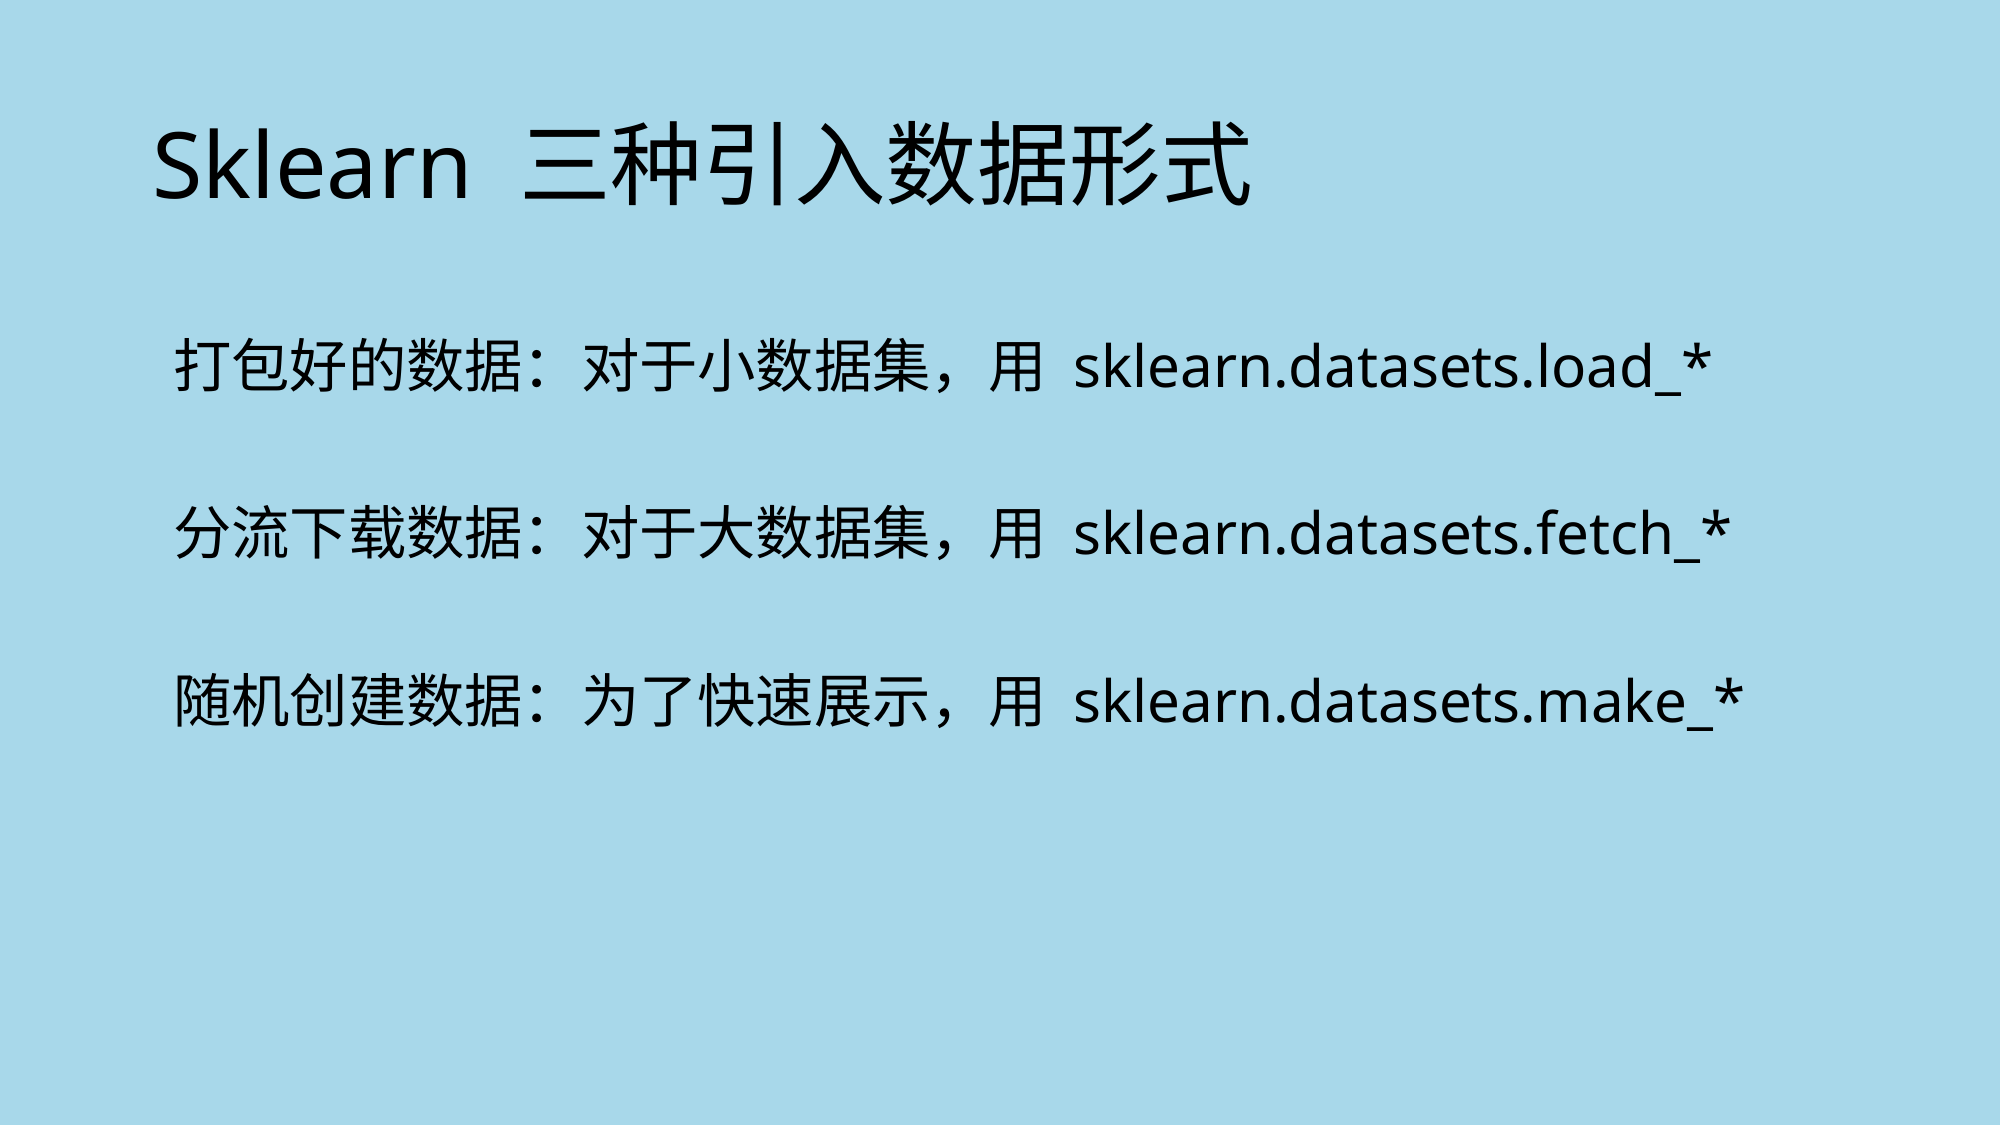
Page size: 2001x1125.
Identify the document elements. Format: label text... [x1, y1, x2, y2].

title Sklearn 三种引入数据形式 [137, 59, 1863, 218]
text_box [137, 218, 1863, 932]
text_box 打包好的数据：对于小数据集，用 sklearn.datasets.load_* 分流下载数据：对于大数据集，用 sklearn.datasets.fetch_* 随机创建数据：为了快速展示，用 sklearn.datasets.make_* [158, 238, 1884, 953]
